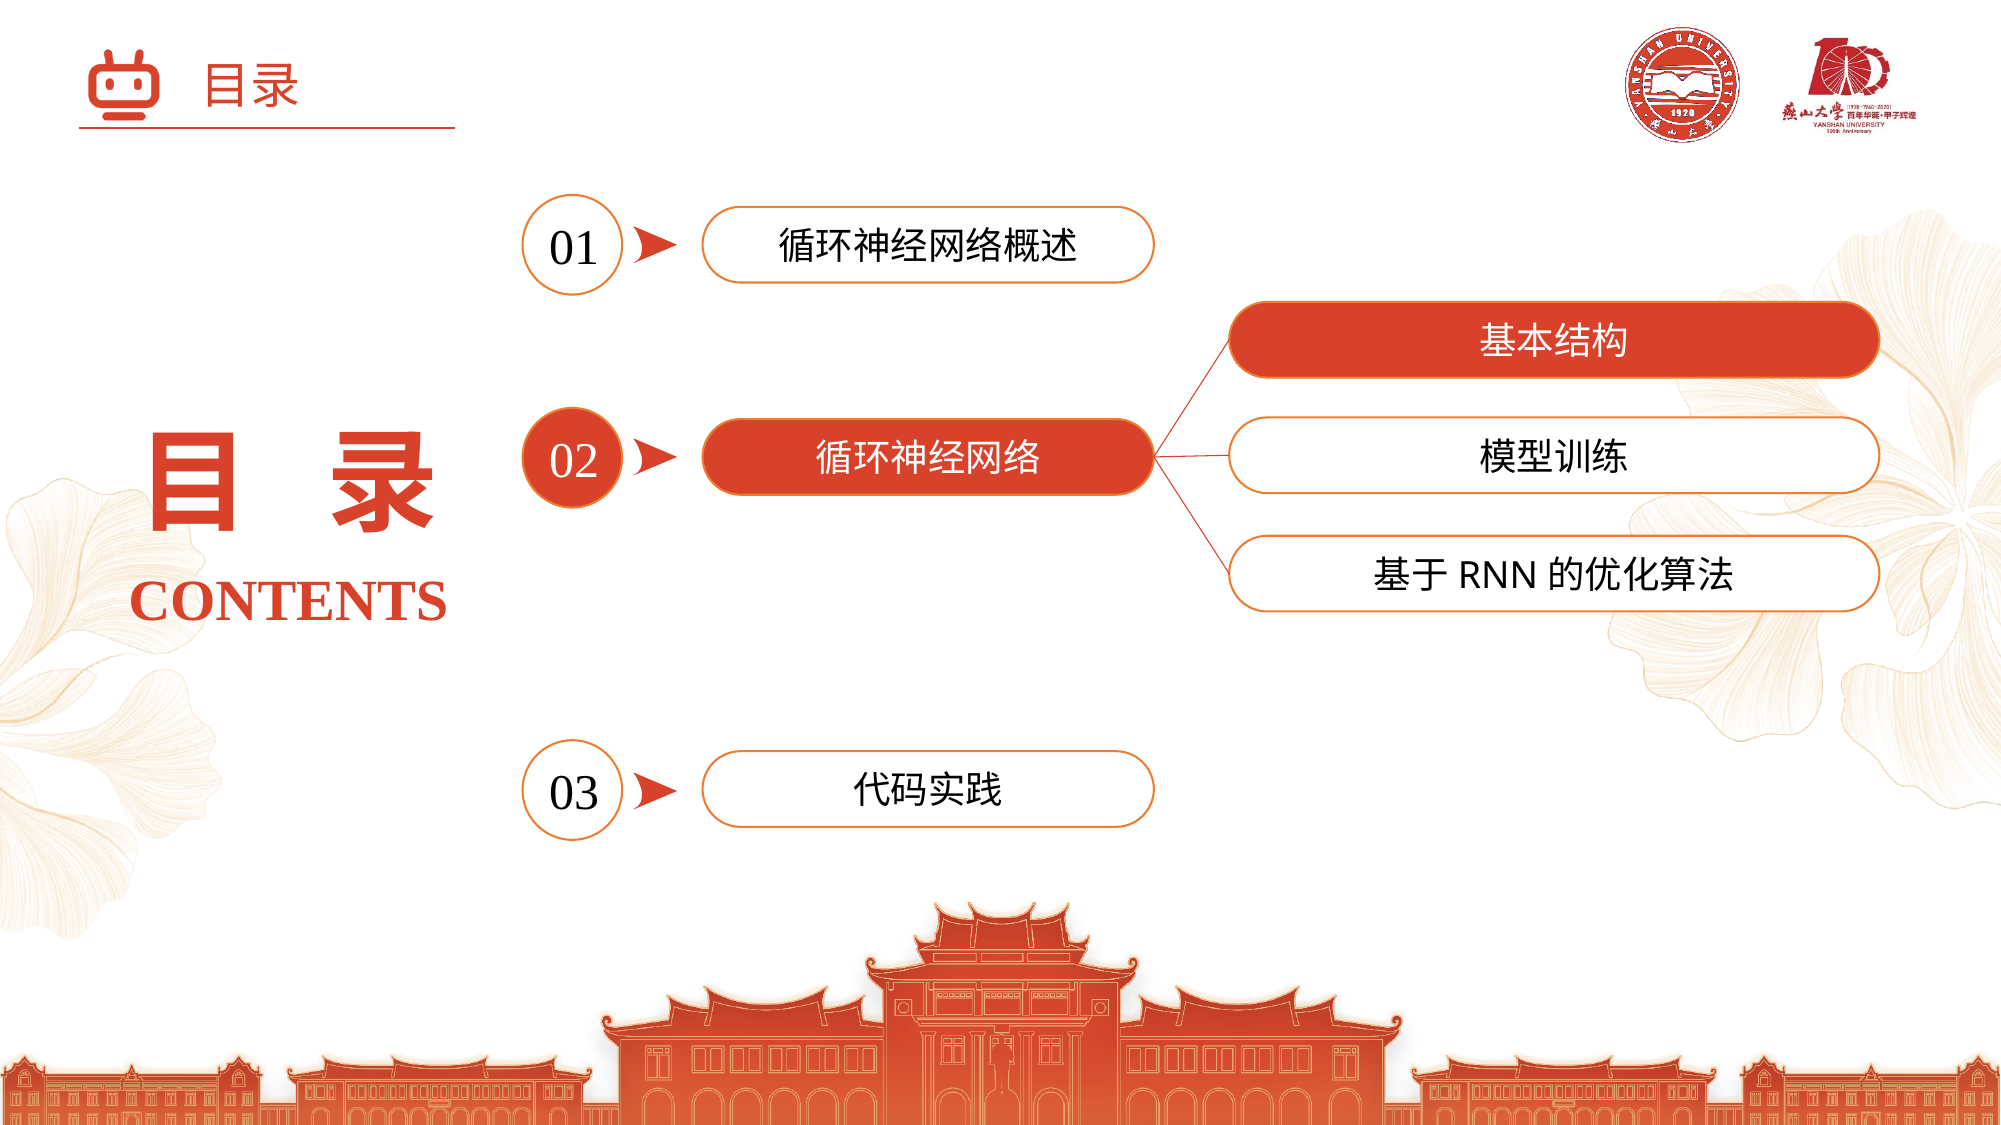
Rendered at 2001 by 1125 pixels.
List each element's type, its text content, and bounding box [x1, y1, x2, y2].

text_box [631, 771, 680, 812]
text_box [1624, 22, 1939, 147]
text_box [537, 827, 608, 841]
text_box 代码实践 [701, 750, 1155, 828]
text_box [108, 402, 469, 641]
text_box 03 [534, 752, 615, 827]
text_box [615, 430, 624, 486]
picture [1529, 188, 2001, 855]
text_box [615, 762, 624, 818]
text_box 基于RNN的优化算法 [1228, 534, 1529, 613]
picture [78, 39, 169, 127]
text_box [1153, 339, 1230, 455]
text_box [521, 211, 534, 279]
text_box 模型训练 [1230, 416, 1529, 495]
text_box [615, 217, 624, 273]
text_box [537, 495, 607, 509]
text_box [538, 739, 607, 752]
text_box 02 [534, 419, 615, 495]
text_box 循环神经网络概述 [701, 205, 1155, 284]
text_box [631, 437, 680, 478]
text_box 循环神经网络 [701, 418, 1153, 496]
text_box [539, 406, 606, 419]
text_box 基本结构 [1228, 300, 1529, 379]
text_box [1153, 456, 1230, 574]
text_box 01 [534, 206, 615, 282]
text_box [539, 193, 606, 206]
text_box [521, 424, 534, 492]
text_box [521, 756, 534, 824]
text_box 目录 [185, 46, 316, 121]
picture [0, 330, 2000, 1125]
text_box [537, 282, 607, 296]
text_box [631, 225, 680, 265]
